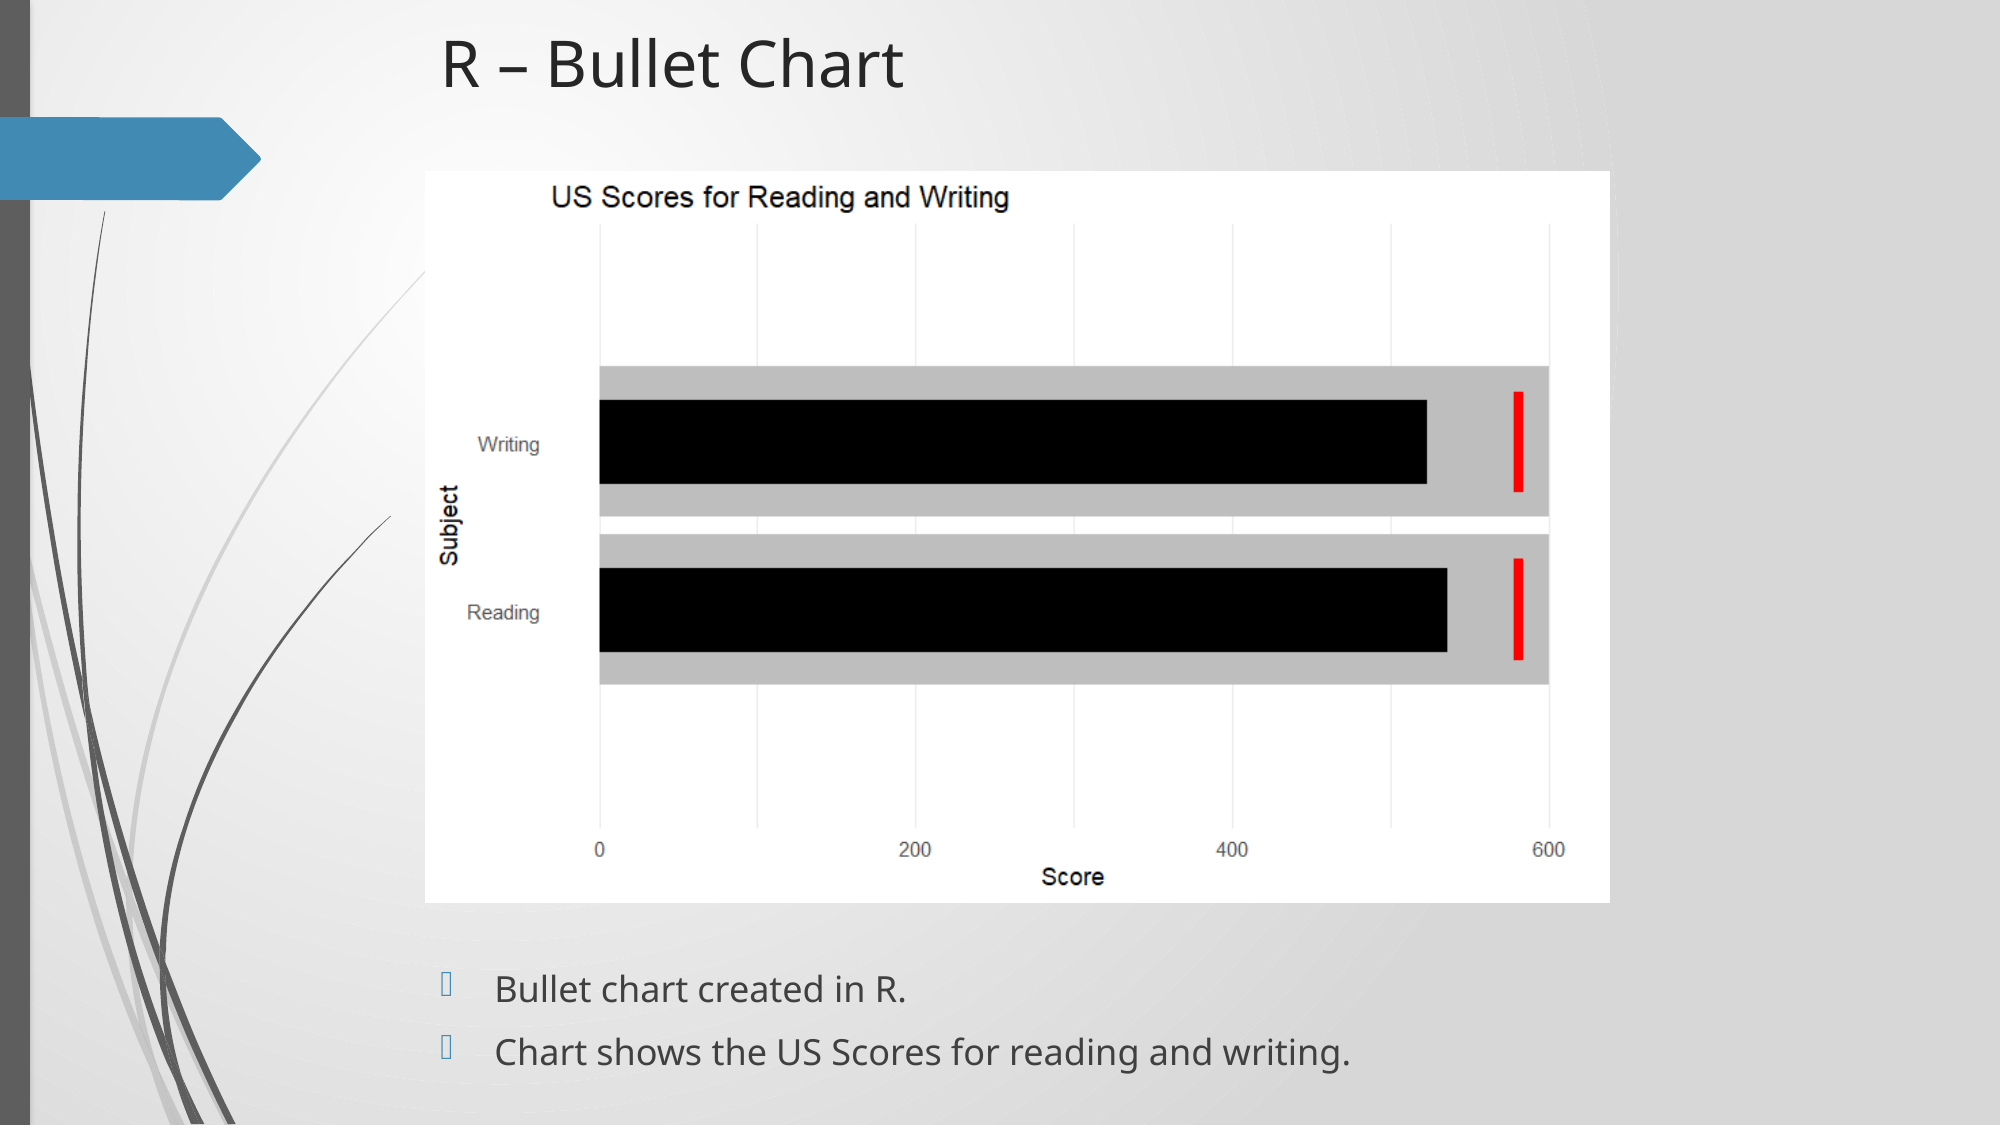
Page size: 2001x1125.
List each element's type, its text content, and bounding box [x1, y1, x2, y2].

title R – Bullet Chart [425, 15, 1888, 108]
list Bullet chart created in R. Chart shows the US Scores for reading and writing. [425, 959, 1924, 1081]
picture [425, 171, 1610, 903]
